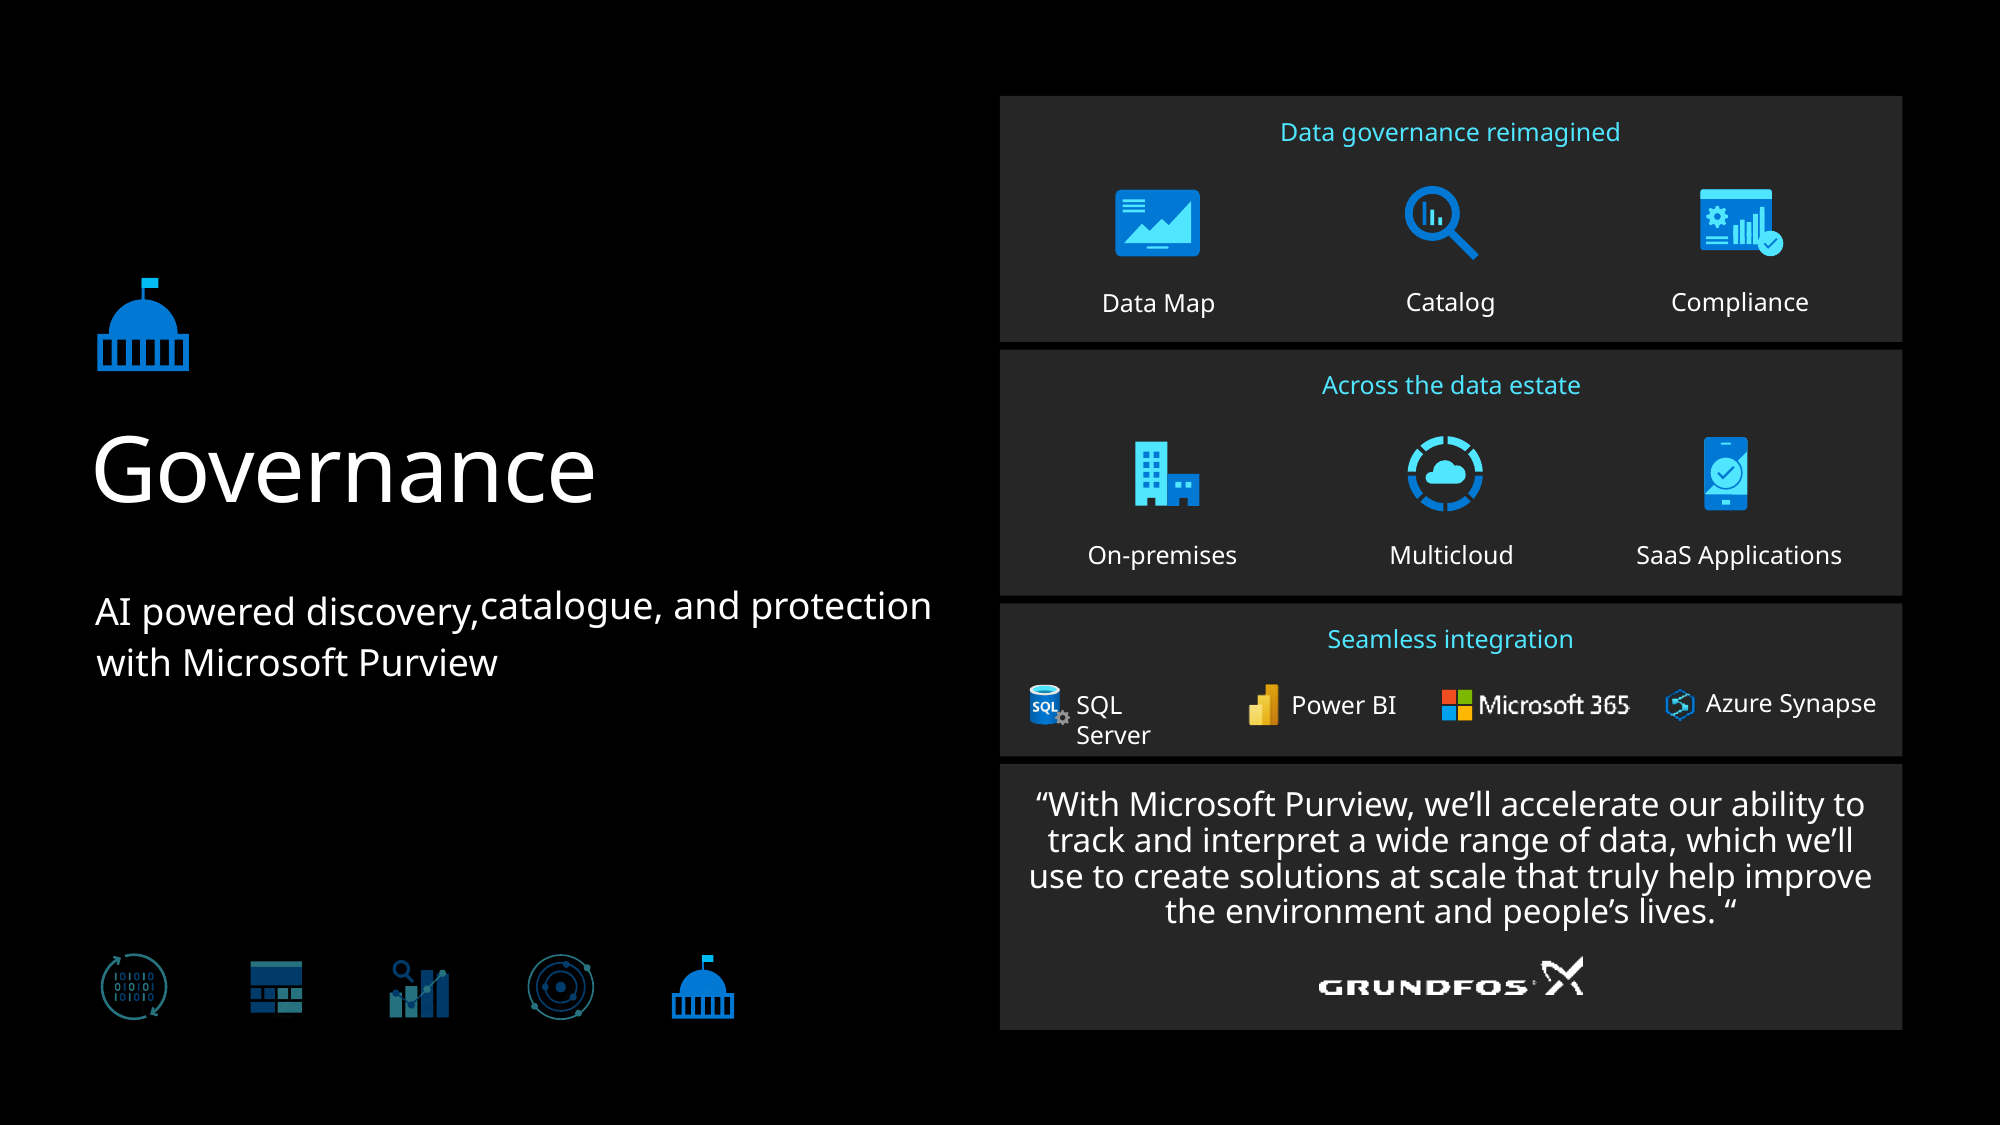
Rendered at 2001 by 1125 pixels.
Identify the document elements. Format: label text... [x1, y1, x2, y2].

picture [1319, 956, 1583, 995]
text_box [1664, 688, 1875, 721]
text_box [1135, 441, 1200, 507]
text_box [999, 603, 1903, 757]
list On-premises [1080, 539, 1246, 579]
list Data governance reimagined [1248, 119, 1654, 154]
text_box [1237, 677, 1407, 732]
title Governance [90, 423, 604, 510]
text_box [97, 277, 190, 372]
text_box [1114, 189, 1201, 257]
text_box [85, 938, 752, 1037]
list Seamless integration [1299, 626, 1603, 660]
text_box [1704, 436, 1748, 511]
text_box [1441, 689, 1630, 721]
text_box [999, 763, 1903, 1031]
list SaaS Applications [1632, 539, 1847, 581]
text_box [1403, 184, 1481, 262]
list Compliance [1657, 286, 1823, 329]
list Catalog [1385, 286, 1517, 312]
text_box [1027, 683, 1203, 727]
list with Microsoft Purview [96, 638, 604, 685]
list catalogue, and protection [480, 582, 988, 628]
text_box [1407, 435, 1484, 512]
list Multicloud [1382, 539, 1521, 573]
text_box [1700, 189, 1784, 257]
text_box [999, 349, 1903, 596]
list “With Microsoft Purview, we’ll accelerate our ability to track and interpret a wide range of data, which we’ll use to create solutions at scale that truly help improve the environment and people’s lives. “ [1016, 787, 1886, 933]
text_box [999, 95, 1903, 343]
list Data Map [1085, 287, 1240, 321]
list Across the data estate [1315, 372, 1589, 407]
list AI powered discovery, [94, 575, 528, 632]
